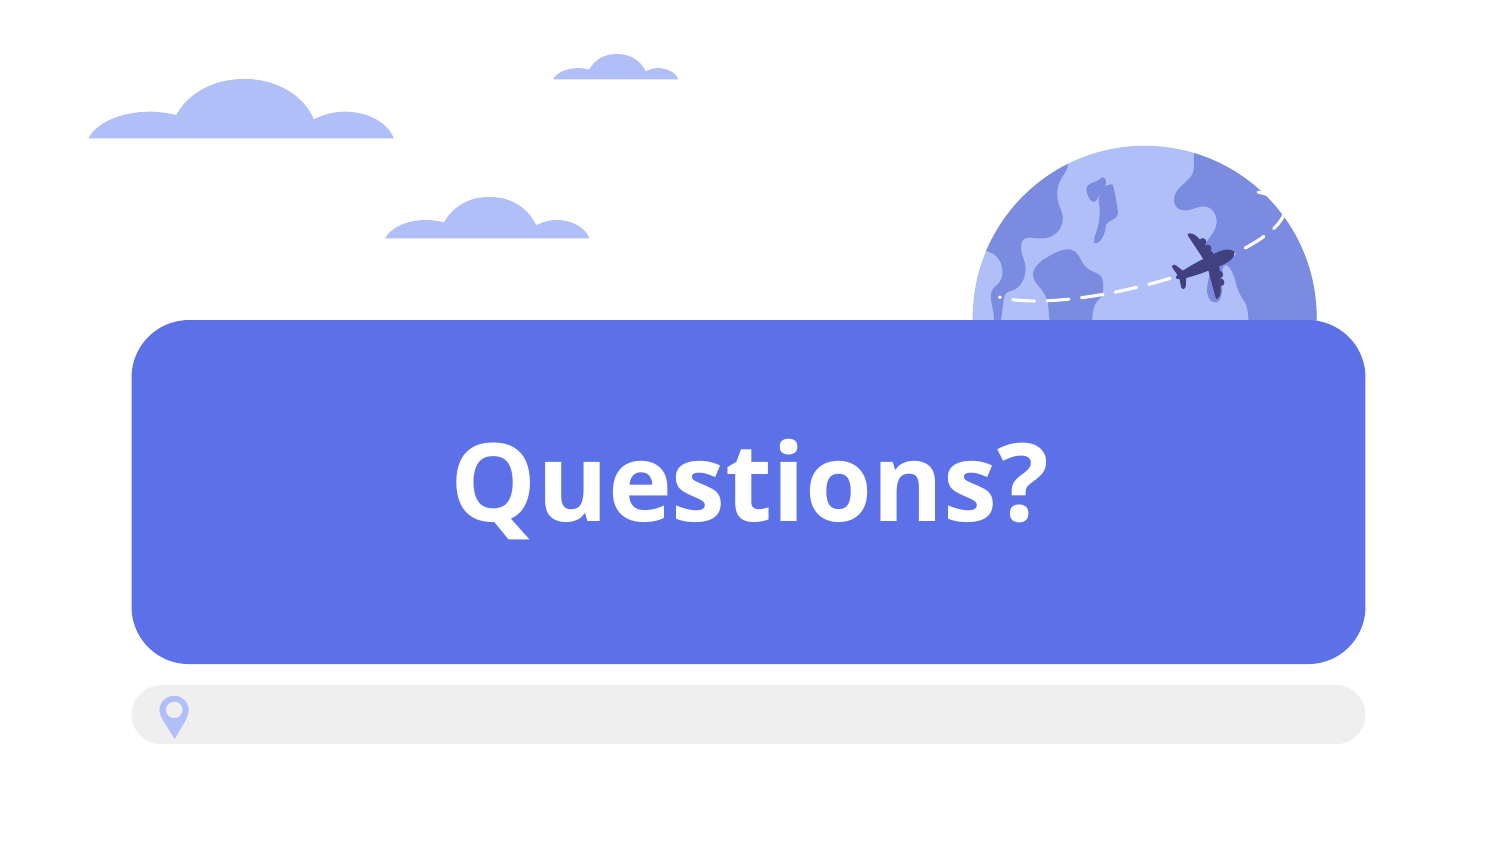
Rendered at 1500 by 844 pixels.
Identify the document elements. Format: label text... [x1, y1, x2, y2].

title Questions? [177, 309, 1323, 647]
